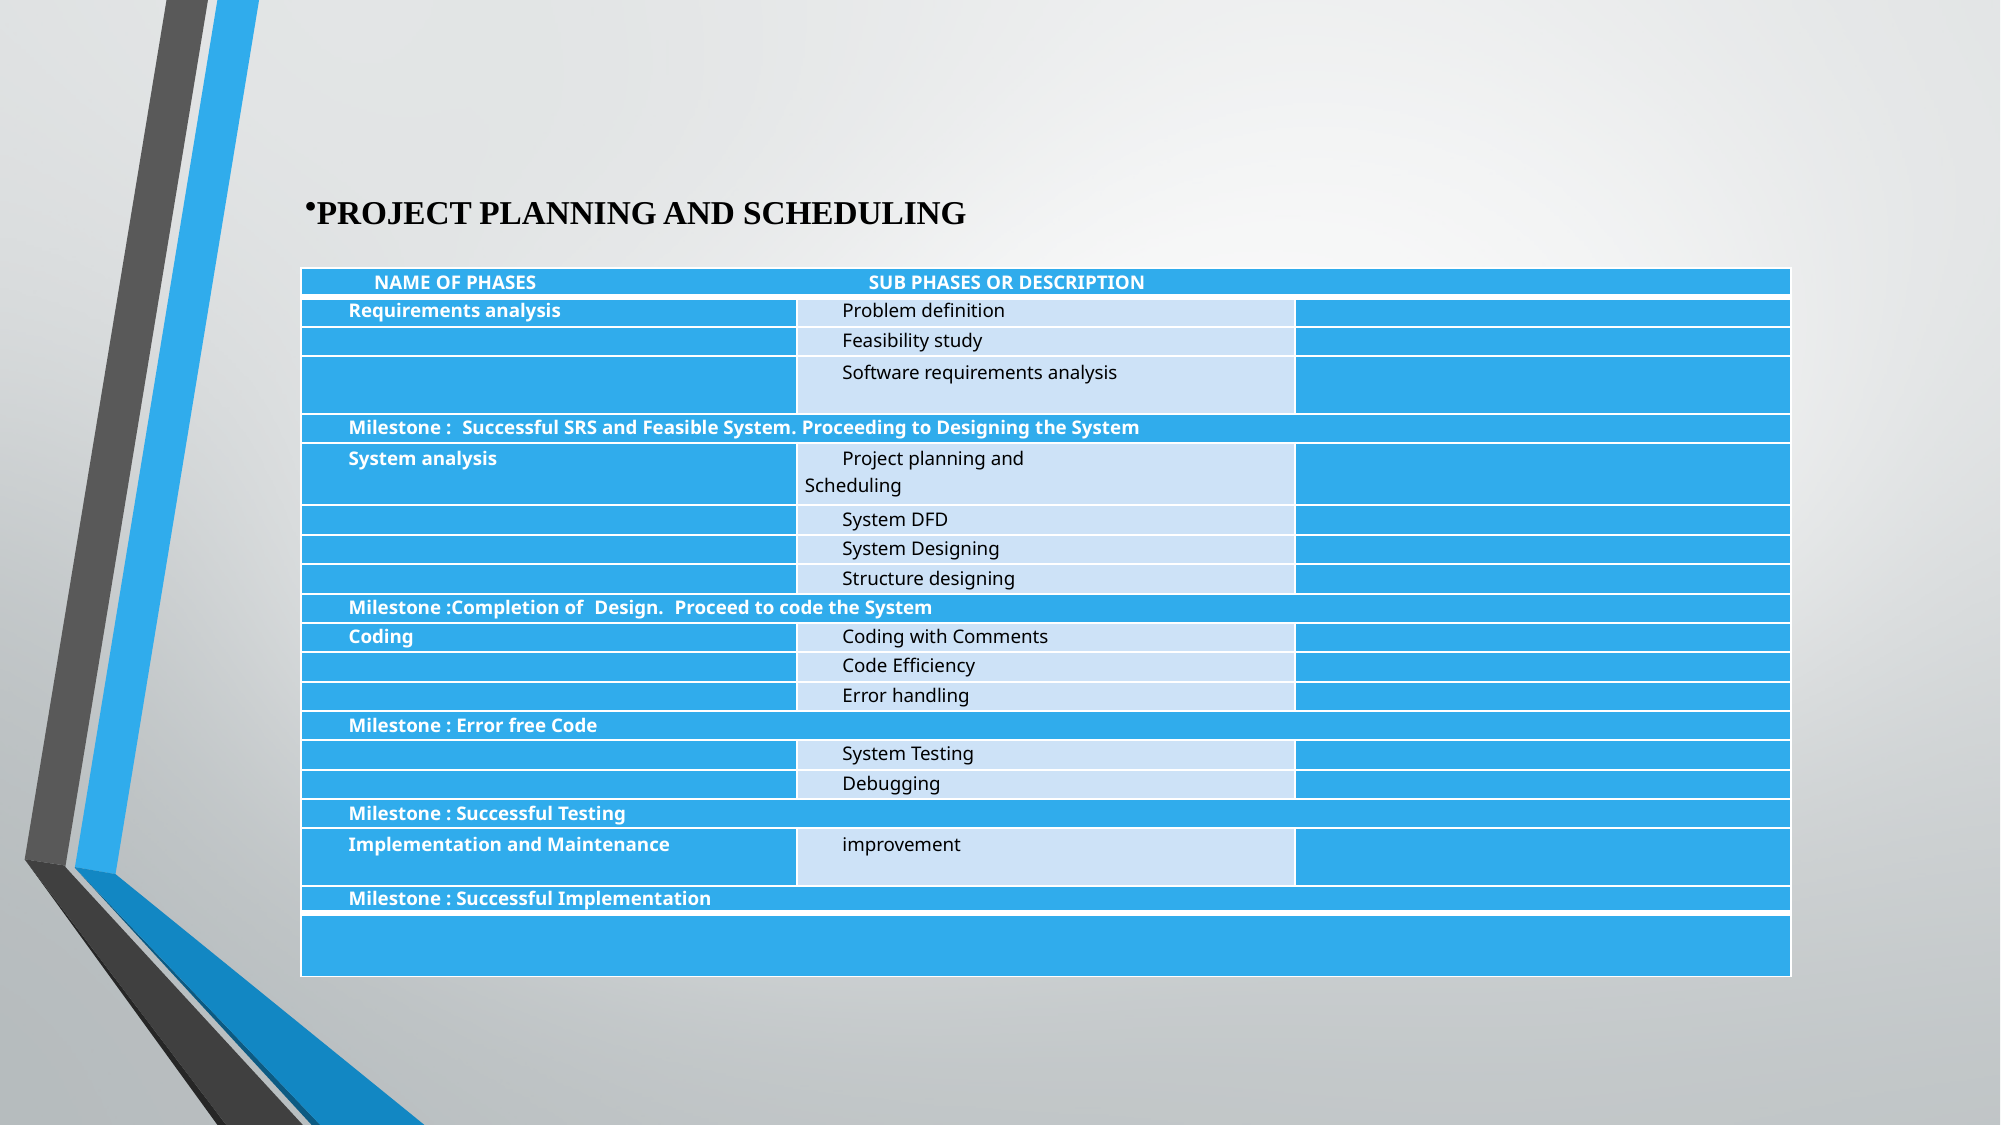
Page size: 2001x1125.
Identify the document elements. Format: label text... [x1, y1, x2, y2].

text_box PROJECT PLANNING AND SCHEDULING [259, 0, 2000, 1125]
